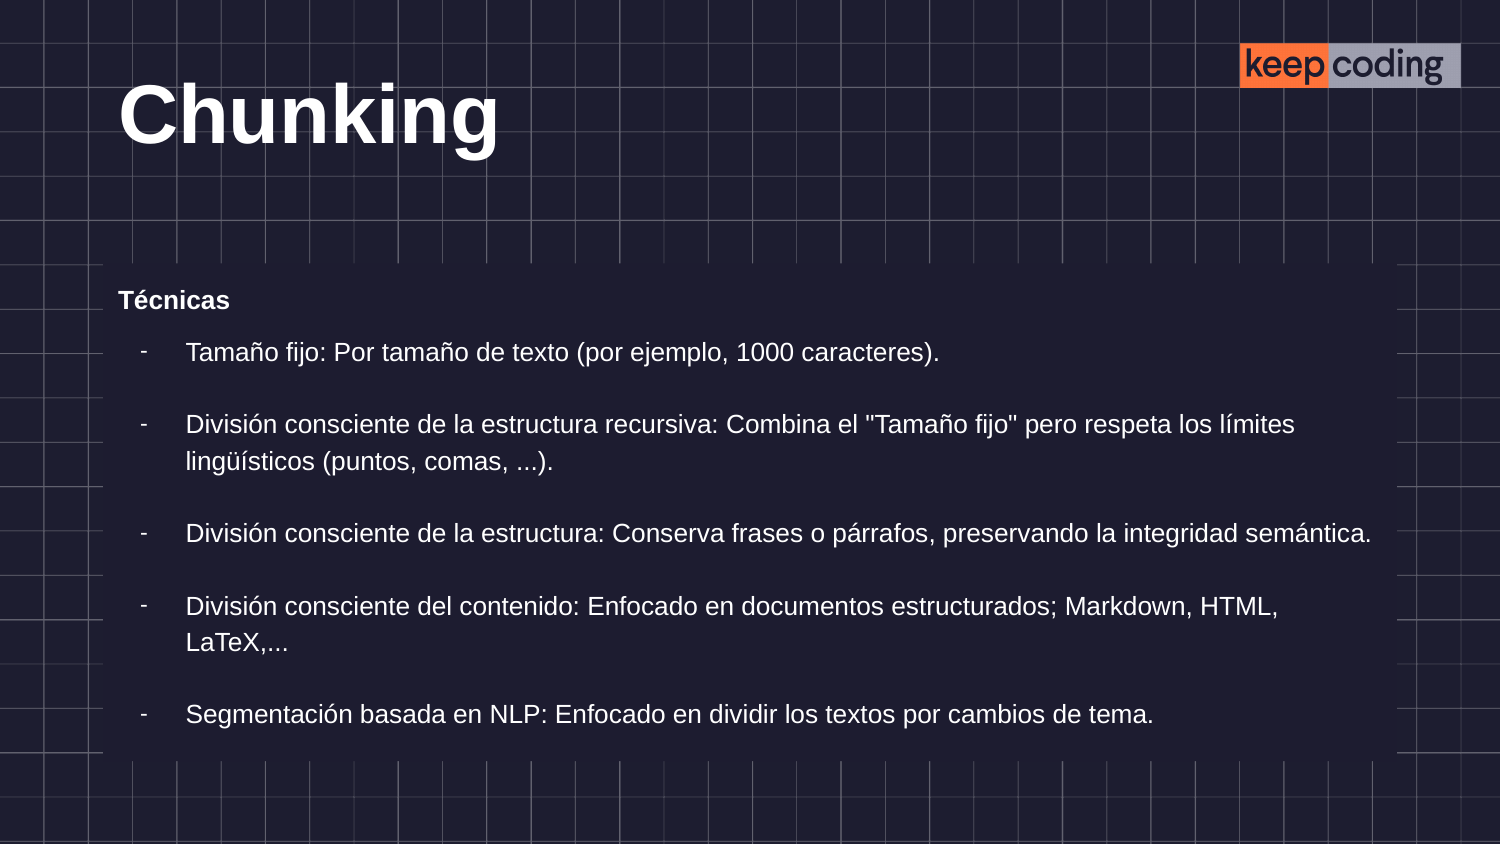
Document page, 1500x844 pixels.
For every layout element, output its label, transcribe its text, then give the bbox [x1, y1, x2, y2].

picture [1240, 43, 1461, 88]
title Chunking [103, 45, 1225, 209]
list Técnicas Tamaño fijo: Por tamaño de texto (por ejemplo, 1000 caracteres). División consciente de la estructura recursiva: Combina el "Tamaño fijo" pero respeta los límites lingüísticos (puntos, comas, ...). División consciente de la estructura: Conserva frases o párrafos, preservando la integridad semántica. División consciente del contenido: Enfocado en documentos estructurados; Markdown, HTML, LaTeX,... Segmentación basada en NLP: Enfocado en dividir los textos por cambios de tema. [103, 263, 1397, 762]
